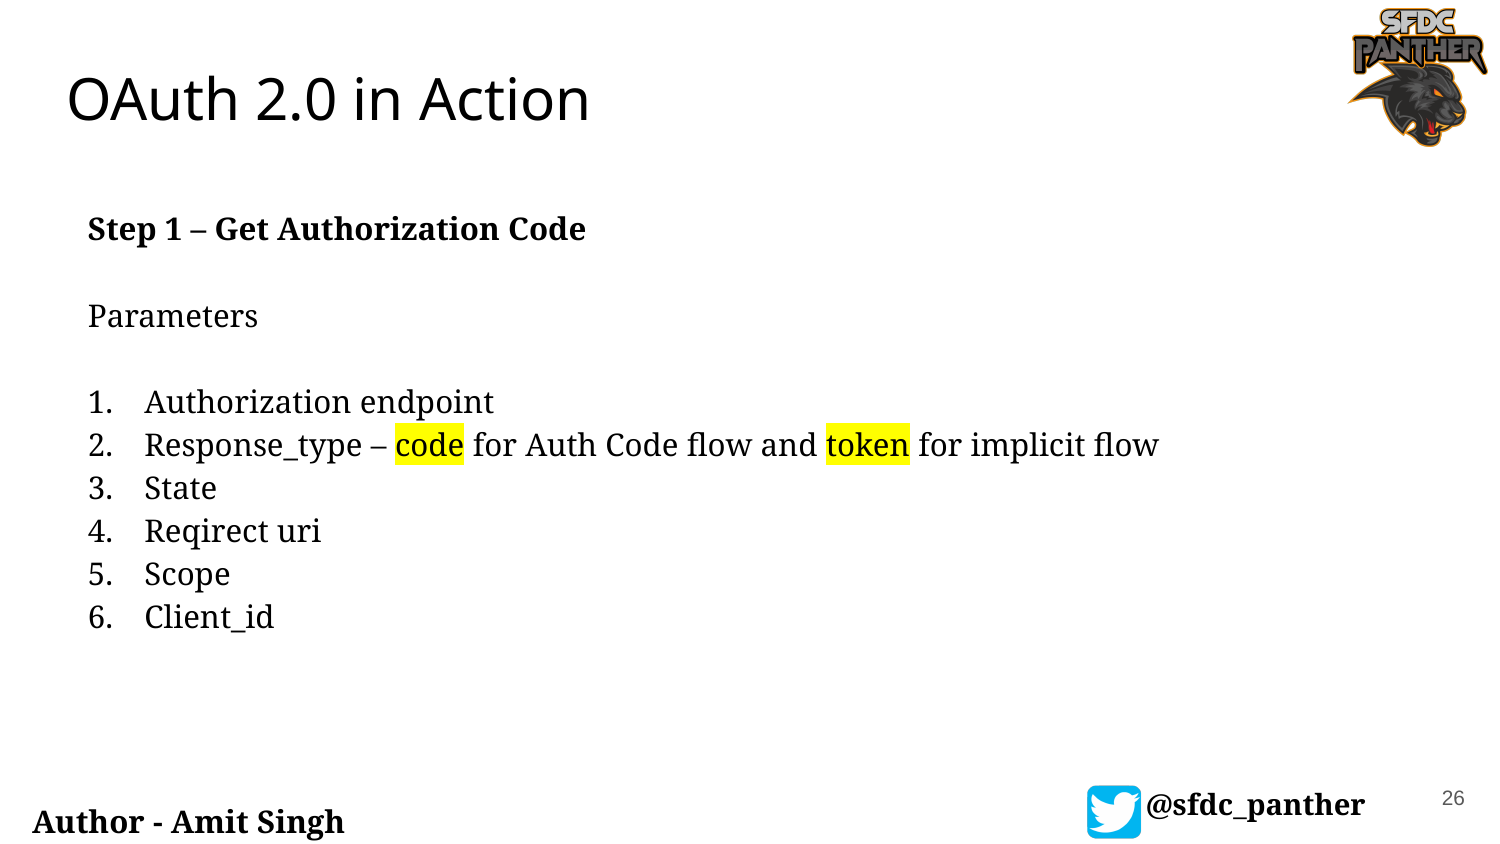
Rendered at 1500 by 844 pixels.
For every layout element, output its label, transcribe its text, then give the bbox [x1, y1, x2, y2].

title OAuth 2.0 in Action [51, 47, 1449, 142]
picture [1085, 784, 1144, 842]
slide_number 26 [1389, 764, 1480, 830]
list Step 1 – Get Authorization Code Parameters Authorization endpoint Response_type – code for Auth Code flow and token for implicit flow State Reqirect uri Scope Client_id [51, 189, 1449, 750]
picture [1347, 8, 1488, 147]
